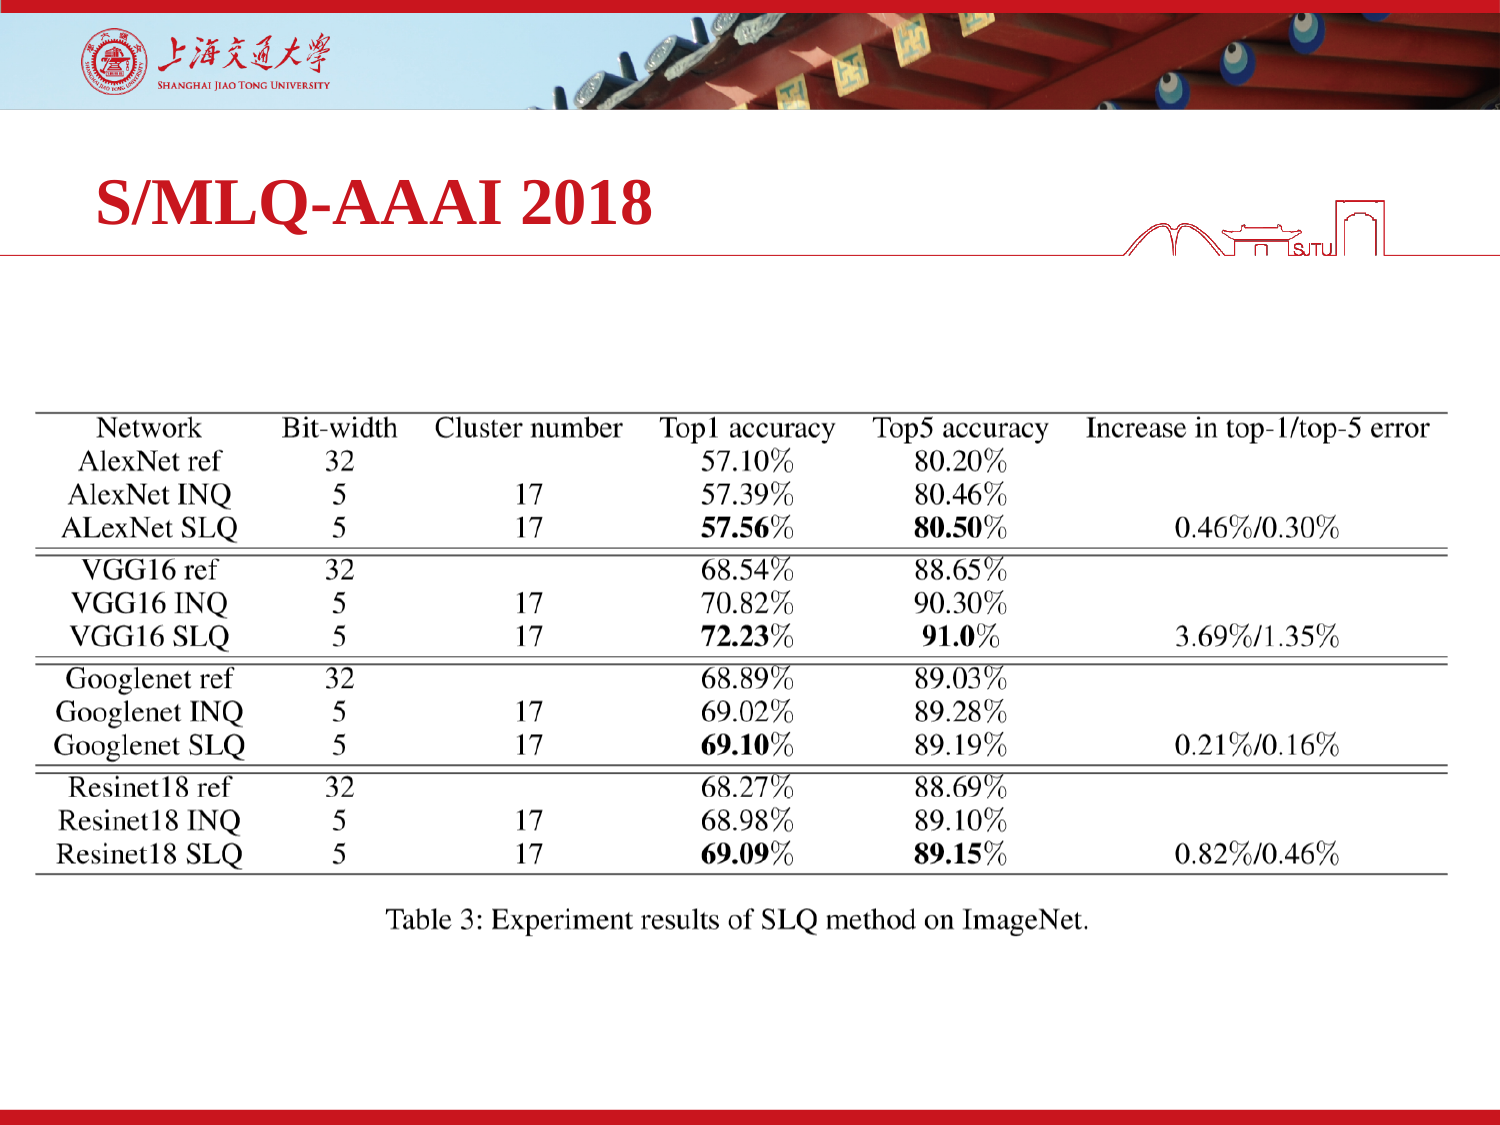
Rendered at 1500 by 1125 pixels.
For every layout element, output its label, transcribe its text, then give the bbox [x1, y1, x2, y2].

picture [18, 387, 1475, 948]
title S/MLQ-AAAI 2018 [81, 159, 1455, 254]
picture [0, 0, 1500, 110]
picture [0, 200, 1500, 256]
